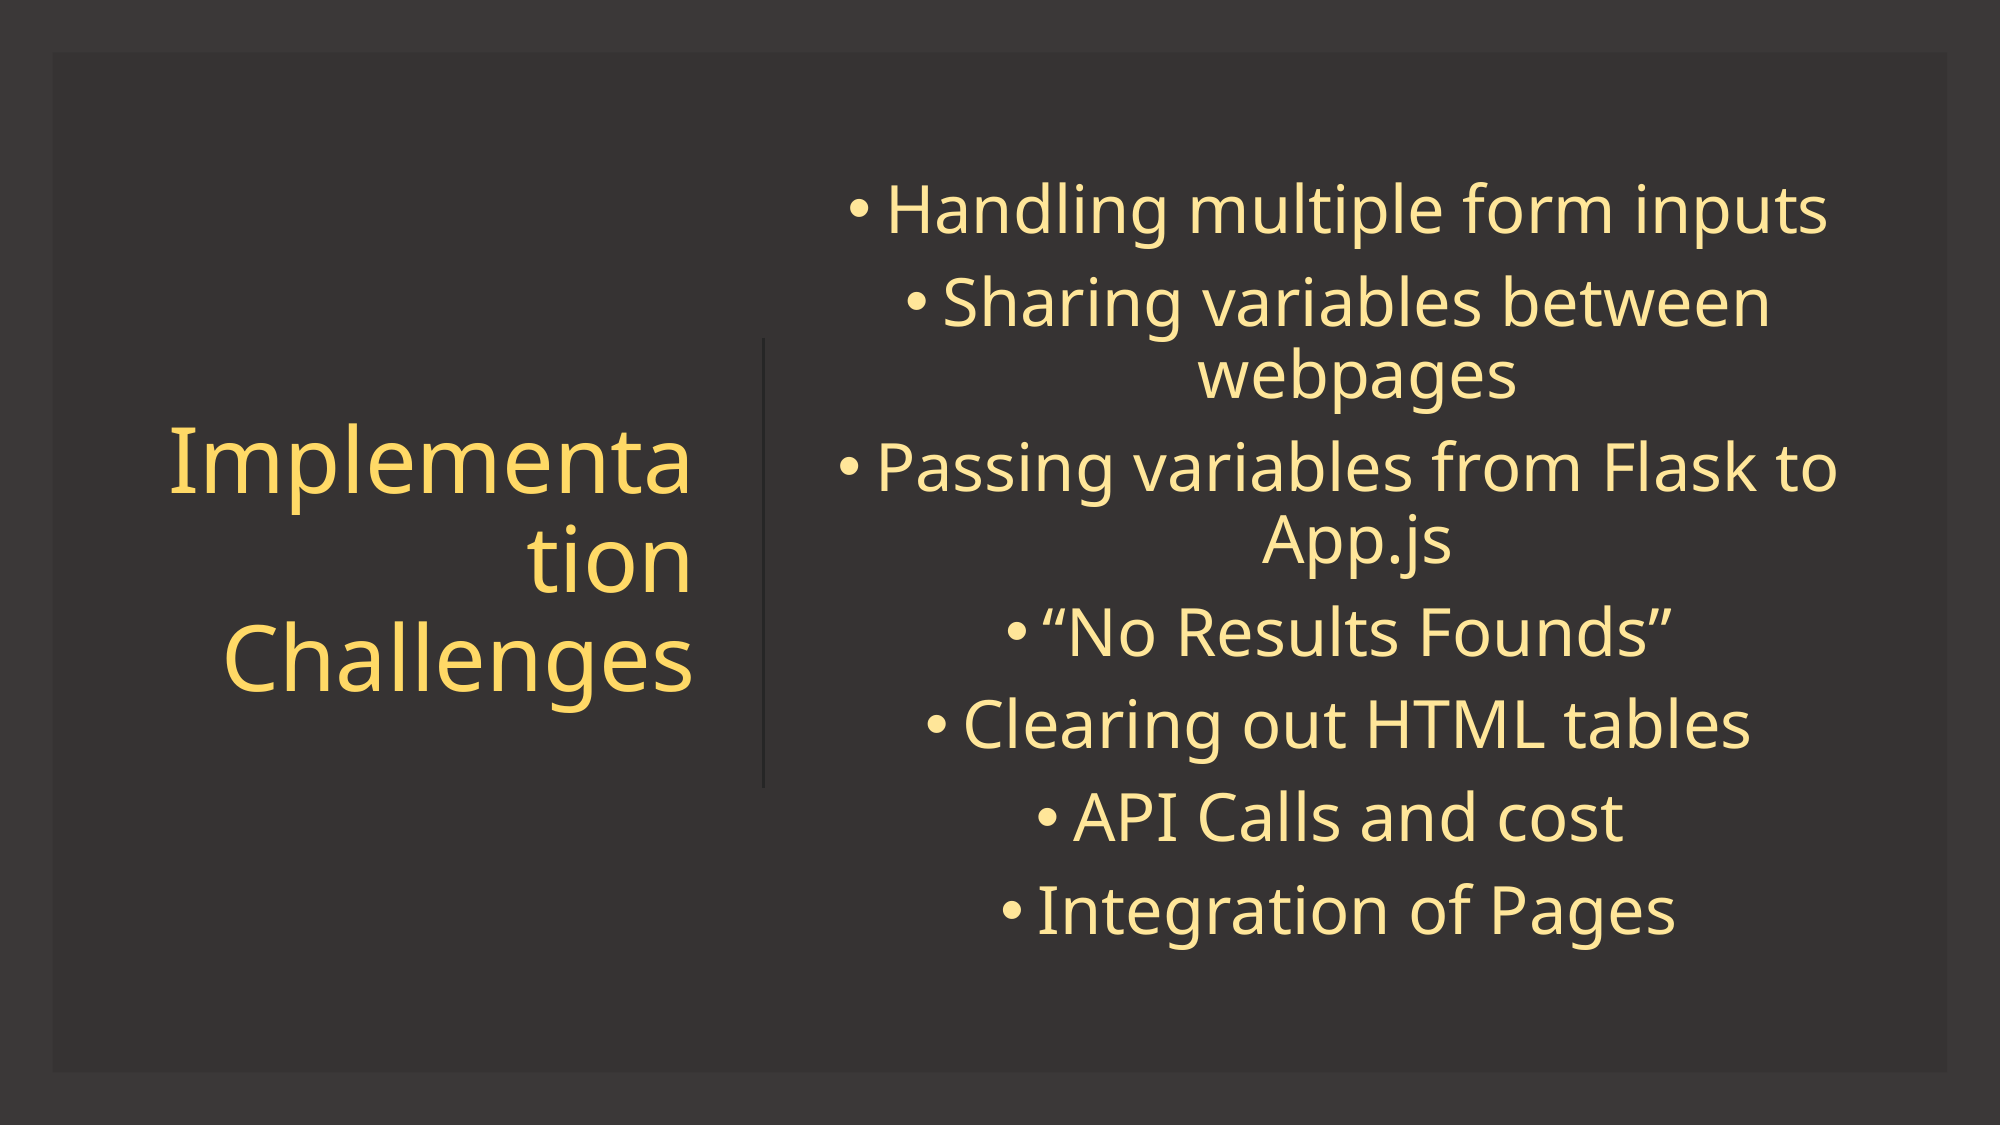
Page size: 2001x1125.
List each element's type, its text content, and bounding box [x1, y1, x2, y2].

title Implementation Challenges [137, 158, 711, 967]
list Handling multiple form inputs Sharing variables between webpages Passing variables from Flask to App.js “No Results Founds” Clearing out HTML tables API Calls and cost Integration of Pages [816, 158, 1863, 967]
text_box [52, 51, 1948, 1073]
